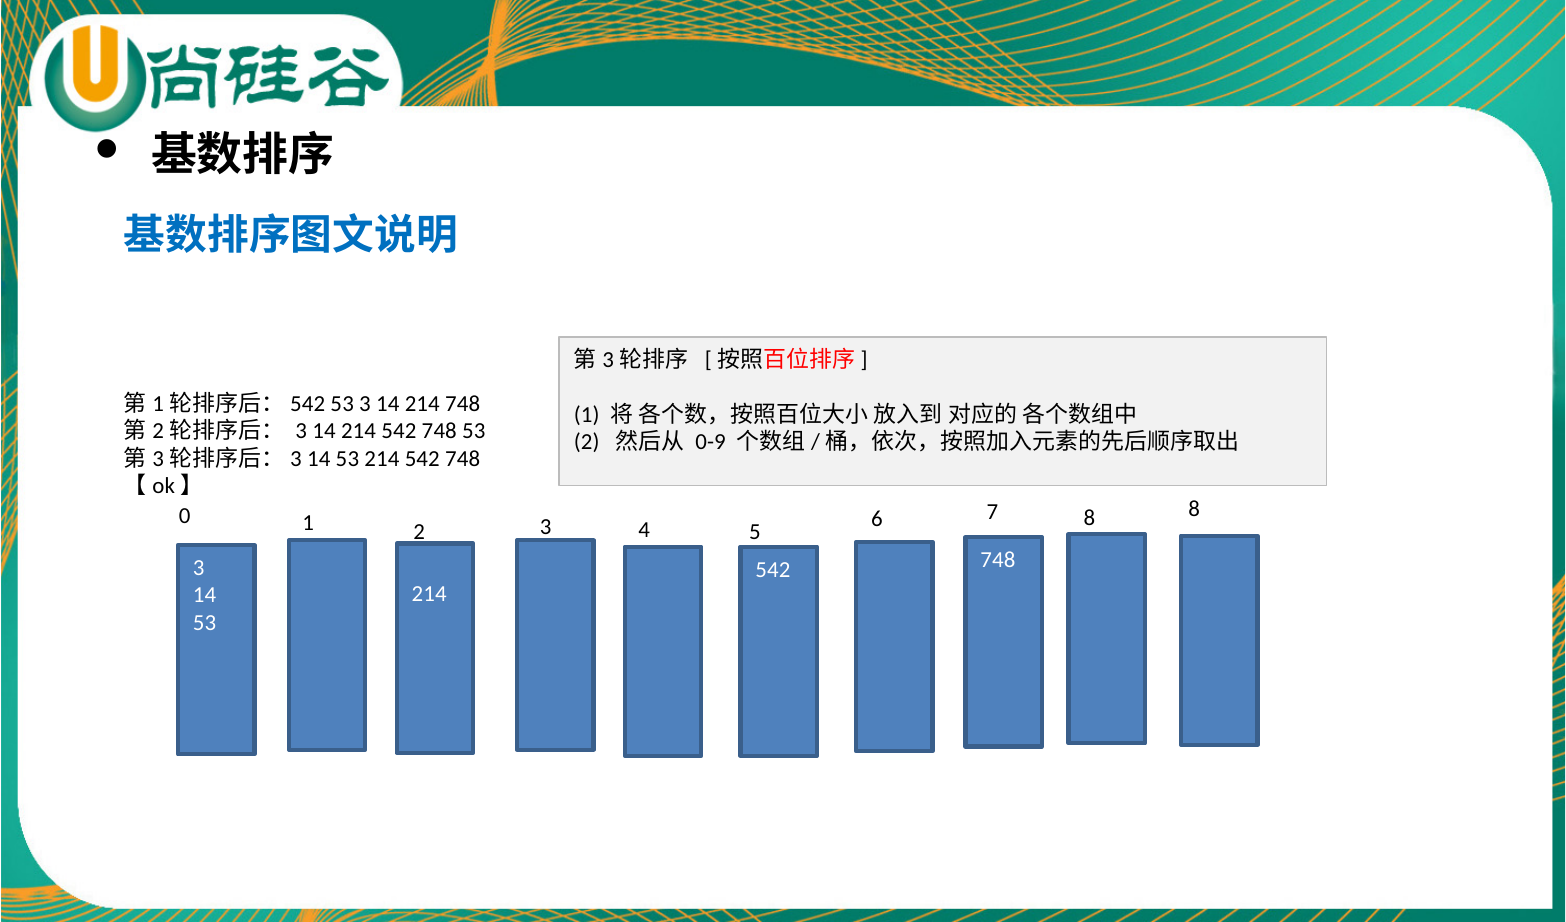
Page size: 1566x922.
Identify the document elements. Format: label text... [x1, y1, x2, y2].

text_box 基数排序 [79, 123, 1325, 188]
picture [0, 0, 1566, 922]
text_box 第1轮排序后：542 53 3 14 214 748 第2轮排序后： 3 14 214 542 748 53 第3轮排序后：3 14 53 214 542 748 【ok】 [109, 380, 544, 506]
text_box 0 [164, 506, 206, 536]
text_box 基数排序图文说明 [109, 200, 1445, 311]
text_box [1066, 532, 1147, 745]
text_box 2 [398, 509, 441, 552]
text_box [623, 545, 703, 758]
text_box 5 [734, 509, 776, 552]
text_box 6 [856, 496, 898, 539]
text_box 1 [287, 506, 330, 542]
text_box 8 [1173, 486, 1216, 528]
text_box 3 [525, 504, 567, 547]
text_box 542 [738, 545, 819, 758]
text_box [287, 538, 367, 752]
text_box 7 [971, 488, 1014, 531]
text_box 748 [963, 535, 1044, 749]
text_box 214 [395, 541, 475, 755]
text_box 3 14 53 [176, 543, 257, 756]
text_box [854, 540, 935, 753]
text_box 8 [1068, 495, 1111, 538]
text_box 4 [623, 507, 666, 550]
text_box [1179, 534, 1260, 747]
text_box [515, 538, 596, 752]
text_box 第3轮排序 [按照百位排序] (1) 将 各个数，按照百位大小 放入到 对应的 各个数组中 (2) 然后从 0-9 个数组/桶，依次，按照加入元素的先后顺序取出 [559, 337, 1327, 486]
